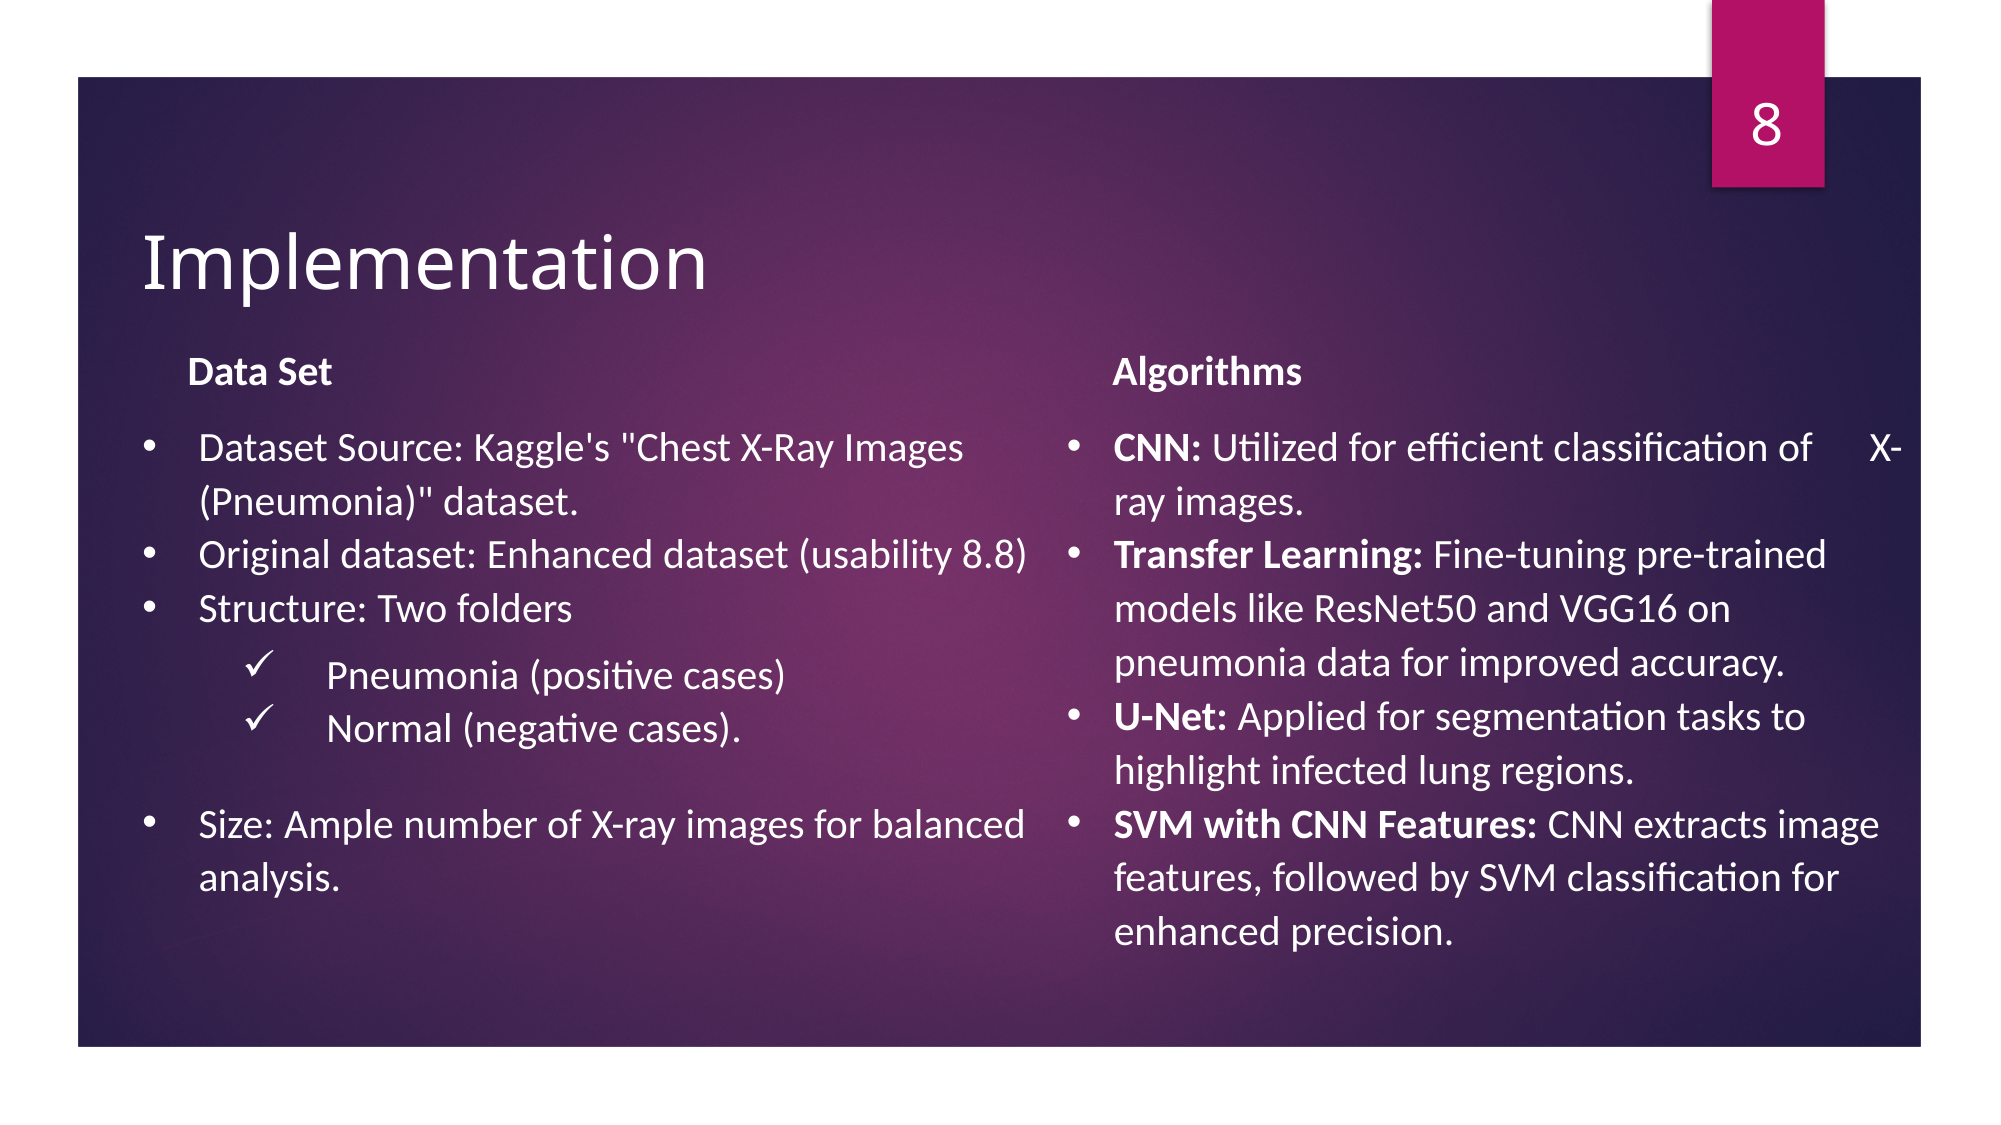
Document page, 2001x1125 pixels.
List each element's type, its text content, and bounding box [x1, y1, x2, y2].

picture [79, 78, 1920, 1046]
text_box CNN: Utilized for efficient classification of X-ray images. Transfer Learning: Fine-tuning pre-trained models like ResNet50 and VGG16 on pneumonia data for improved accuracy. U-Net: Applied for segmentation tasks to highlight infected lung regions. SVM with CNN Features: CNN extracts image features, followed by SVM classification for enhanced precision. [1066, 415, 1908, 524]
text_box Pneumonia (positive cases) Normal (negative cases). [227, 636, 817, 794]
text_box Implementation [142, 210, 1043, 305]
text_box Data Set [187, 346, 563, 415]
text_box Dataset Source: Kaggle's "Chest X-Ray Images (Pneumonia)" dataset. Original dataset: Enhanced dataset (usability 8.8) Structure: Two folders Size: Ample number of X-ray images for balanced analysis. [142, 415, 1043, 958]
slide_number 8 [1698, 48, 1836, 175]
text_box Algorithms [1112, 346, 1488, 415]
